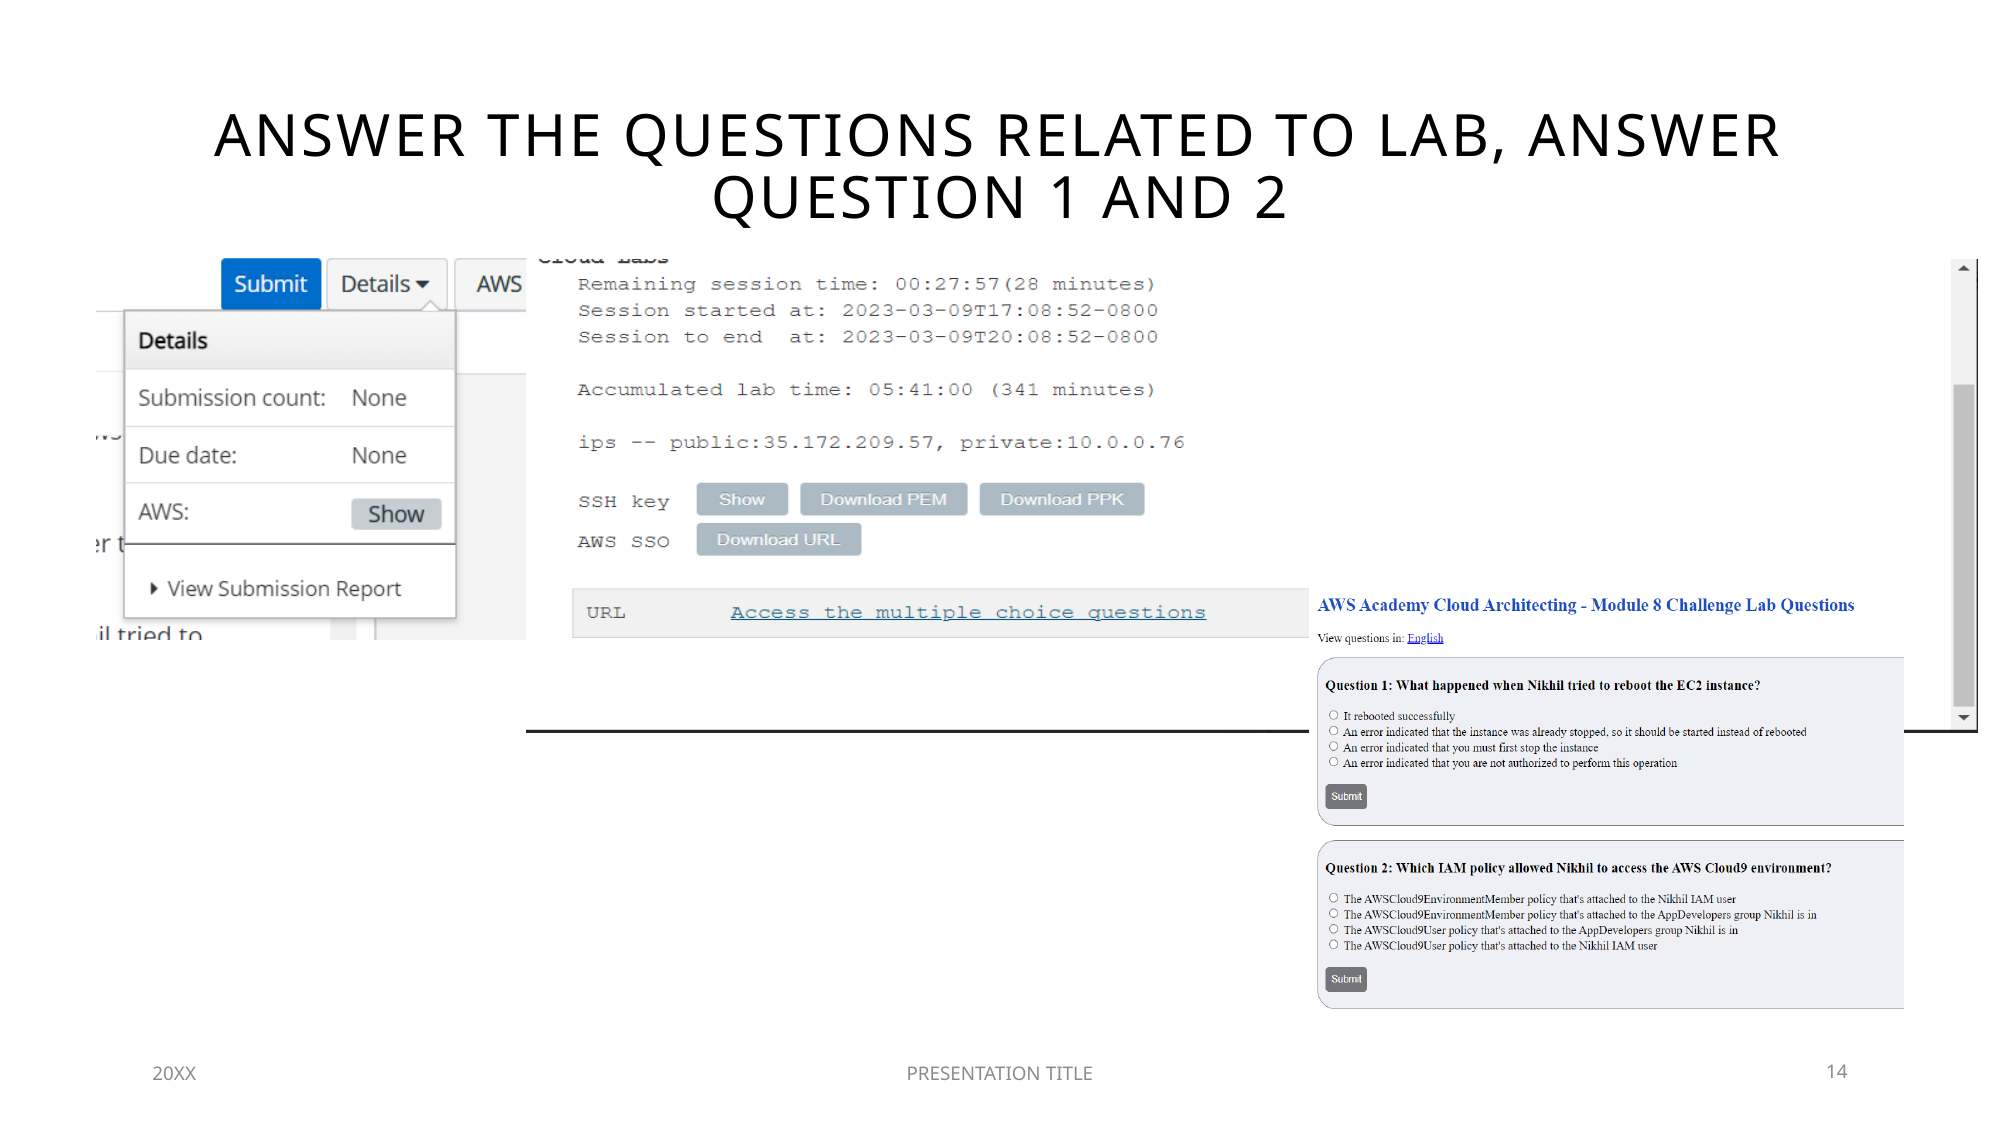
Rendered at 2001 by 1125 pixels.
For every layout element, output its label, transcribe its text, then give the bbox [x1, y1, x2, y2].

slide_number 20XX [137, 1042, 588, 1103]
picture [96, 222, 1978, 1012]
footer PRESENTATION TITLE [662, 1042, 1338, 1103]
title Answer the questions related to lab, answer question 1 and 2 [137, 59, 1863, 259]
slide_number 14 [1412, 1042, 1863, 1103]
